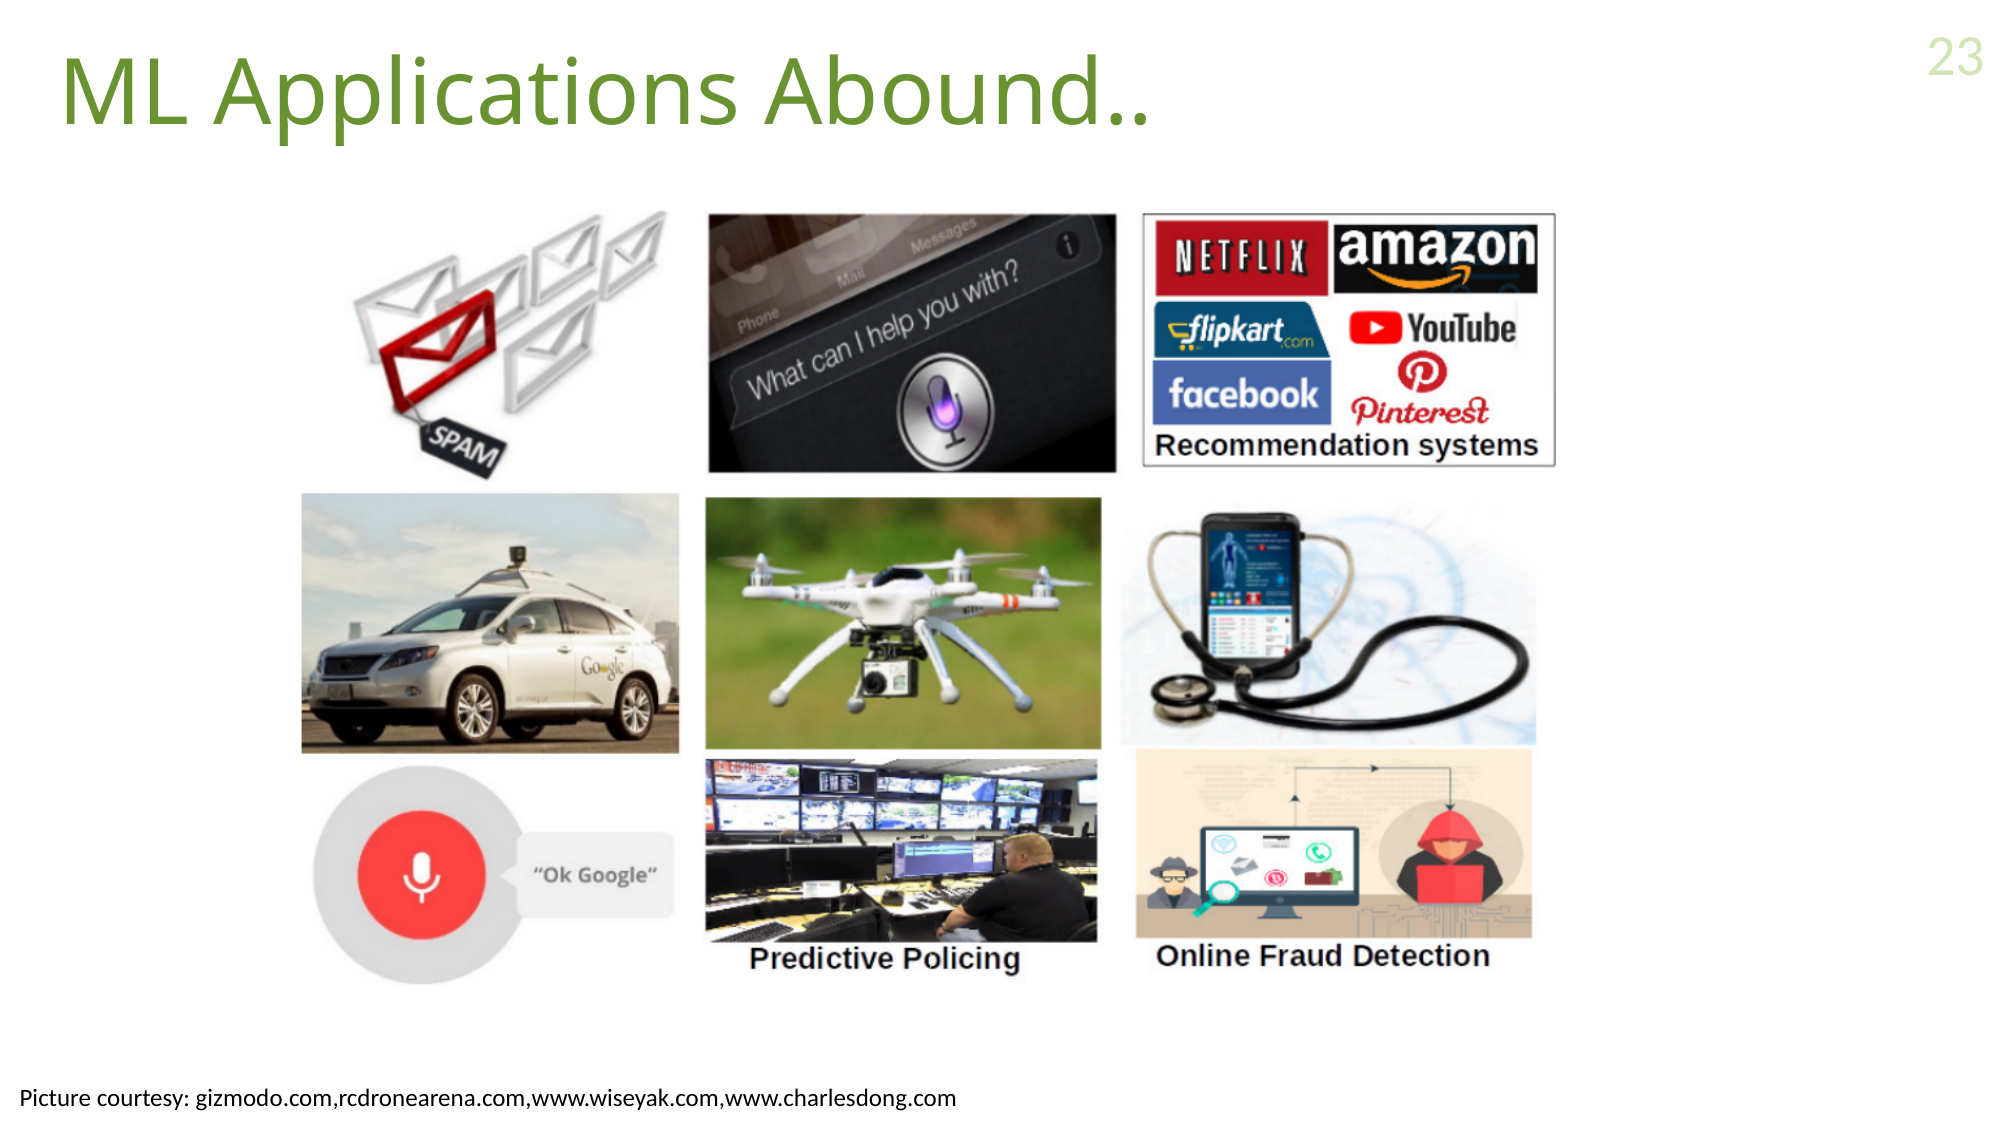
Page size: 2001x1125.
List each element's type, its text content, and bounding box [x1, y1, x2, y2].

text_box Picture courtesy: gizmodo.com,rcdronearena.com,www.wiseyak.com,www.charlesdong.com [4, 1074, 974, 1120]
title ML Applications Abound.. [43, 27, 1970, 163]
slide_number 23 [1887, 22, 2000, 83]
picture [238, 190, 1569, 991]
